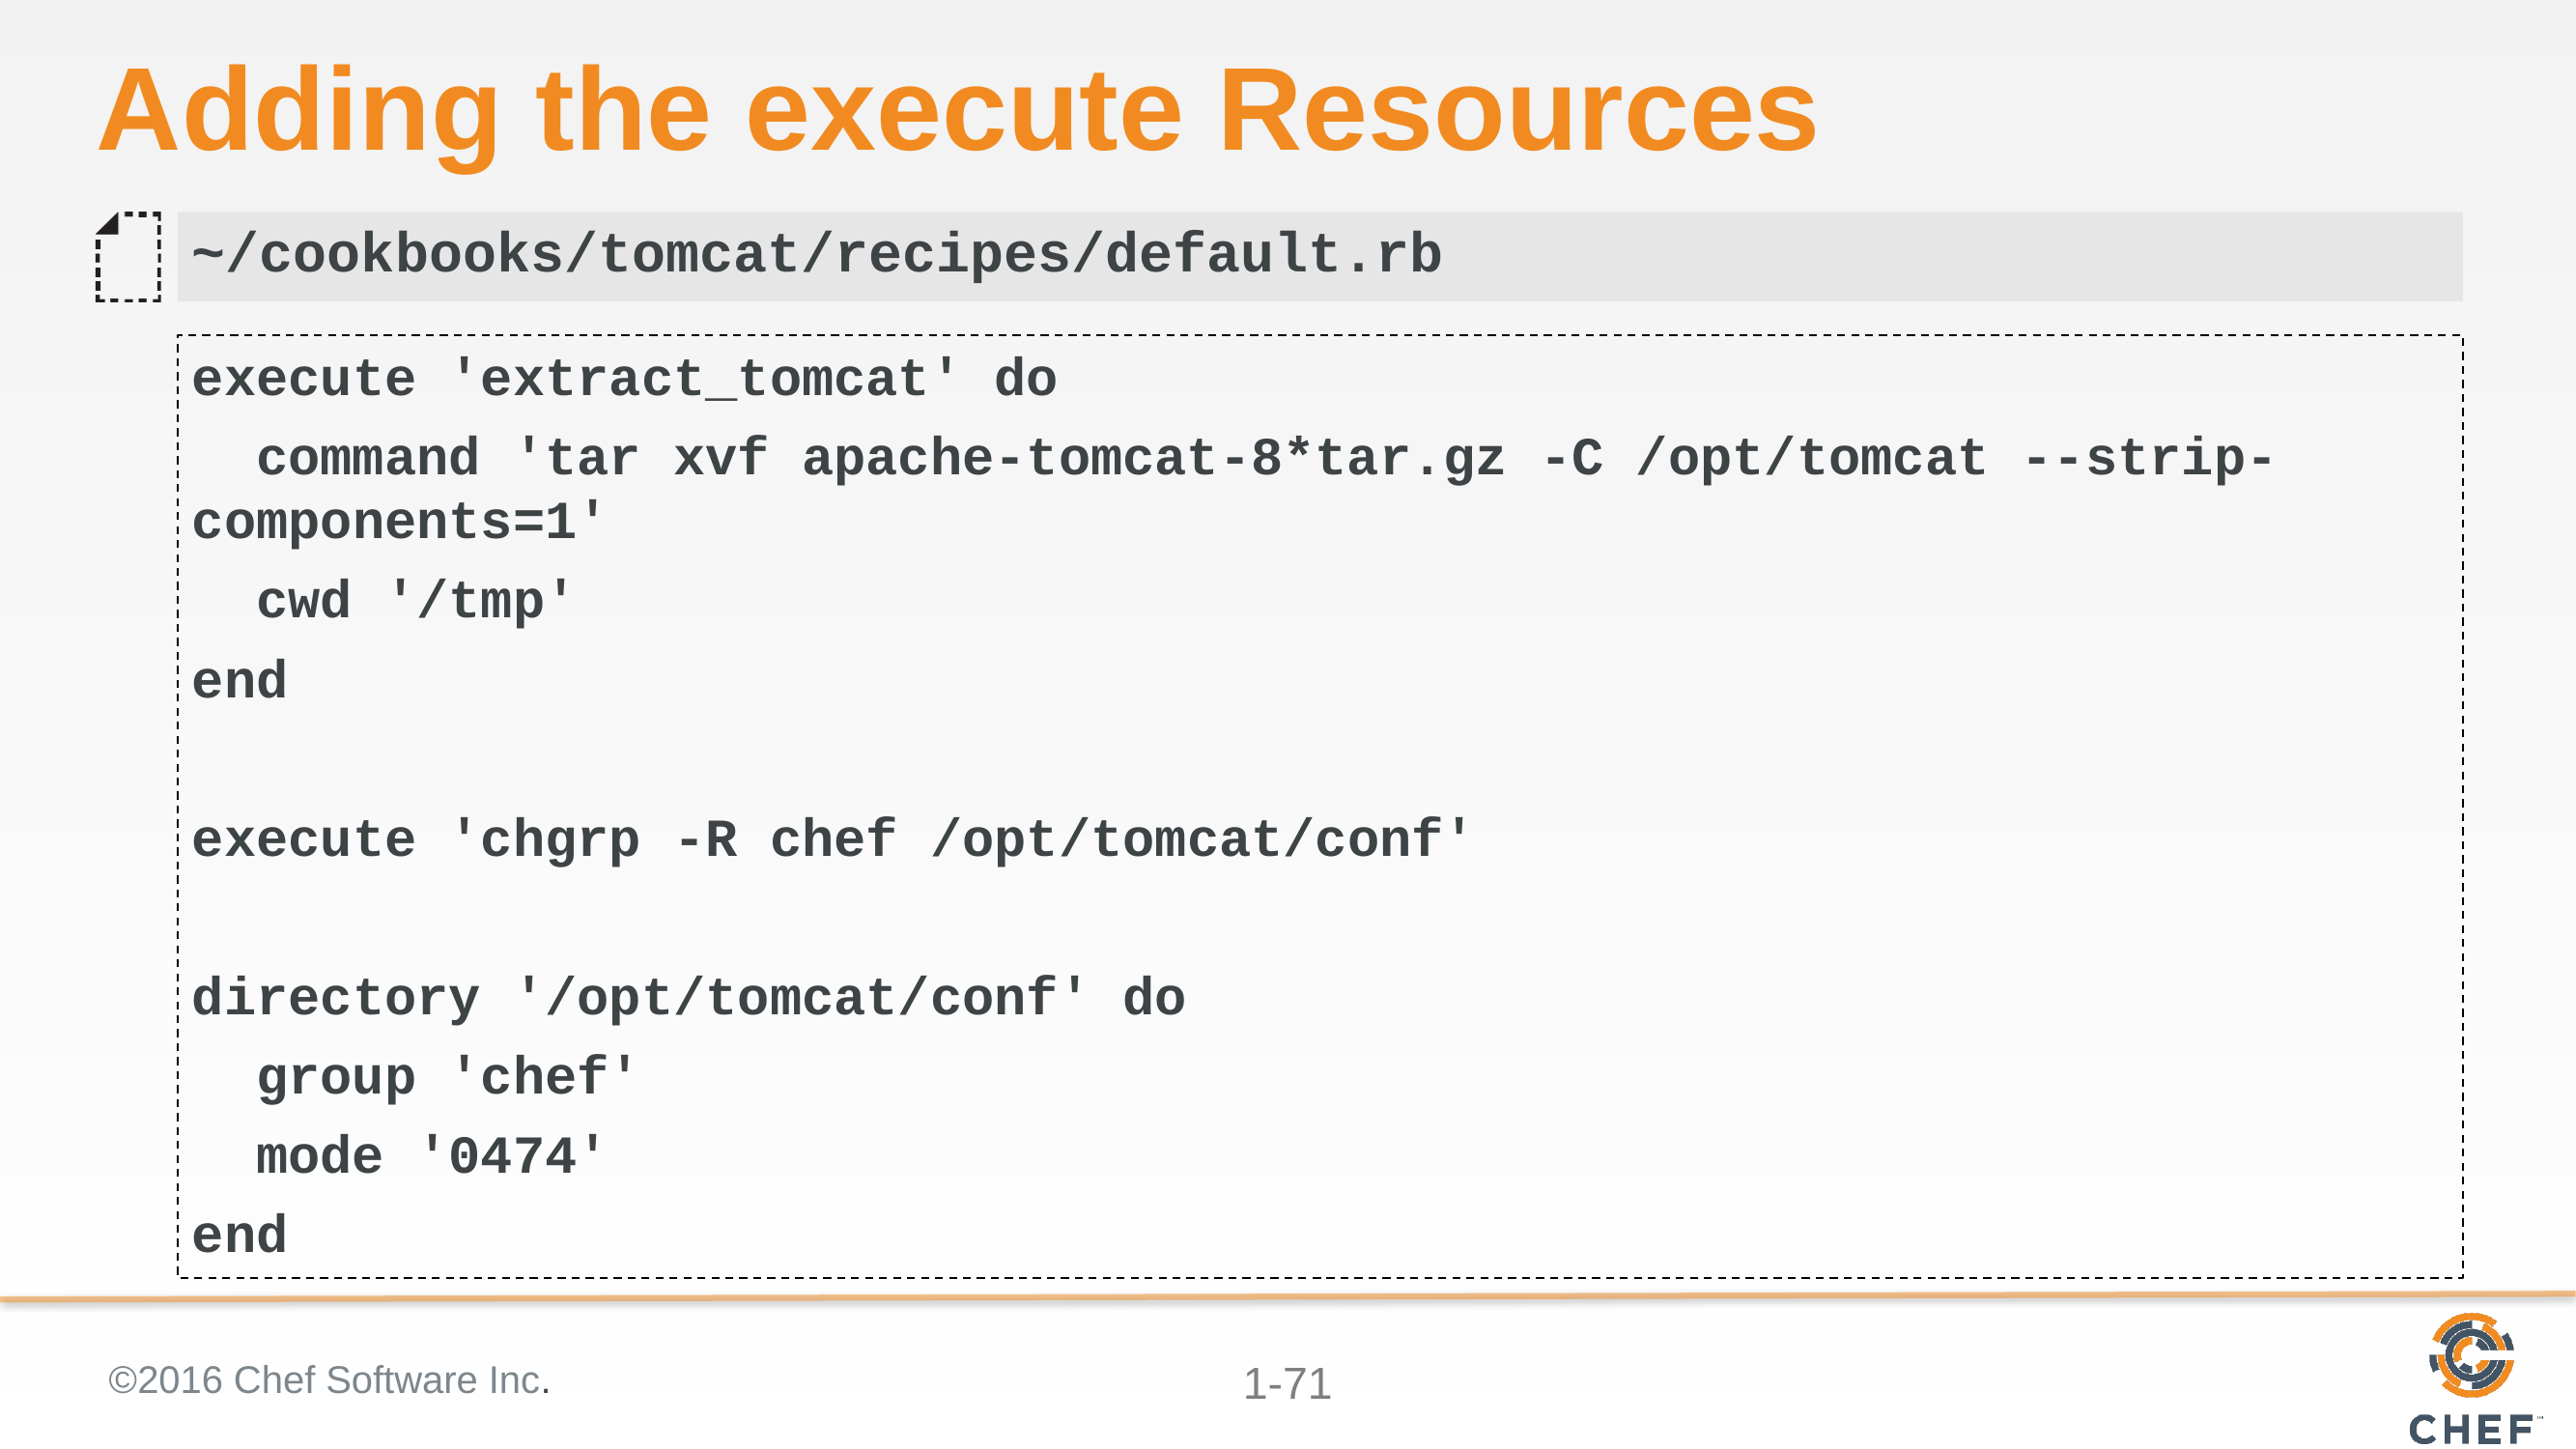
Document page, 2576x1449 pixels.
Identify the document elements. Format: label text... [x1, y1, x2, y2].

list execute 'extract_tomcat' do command 'tar xvf apache-tomcat-8*tar.gz -C /opt/tomcat --strip-components=1' cwd '/tmp' end execute 'chgrp -R chef /opt/tomcat/conf' directory '/opt/tomcat/conf' do group 'chef' mode '0474' end [177, 334, 2464, 1279]
title Adding the execute Resources [96, 48, 2463, 180]
list ~/cookbooks/tomcat/recipes/default.rb [177, 212, 2463, 302]
picture [2399, 1297, 2551, 1449]
